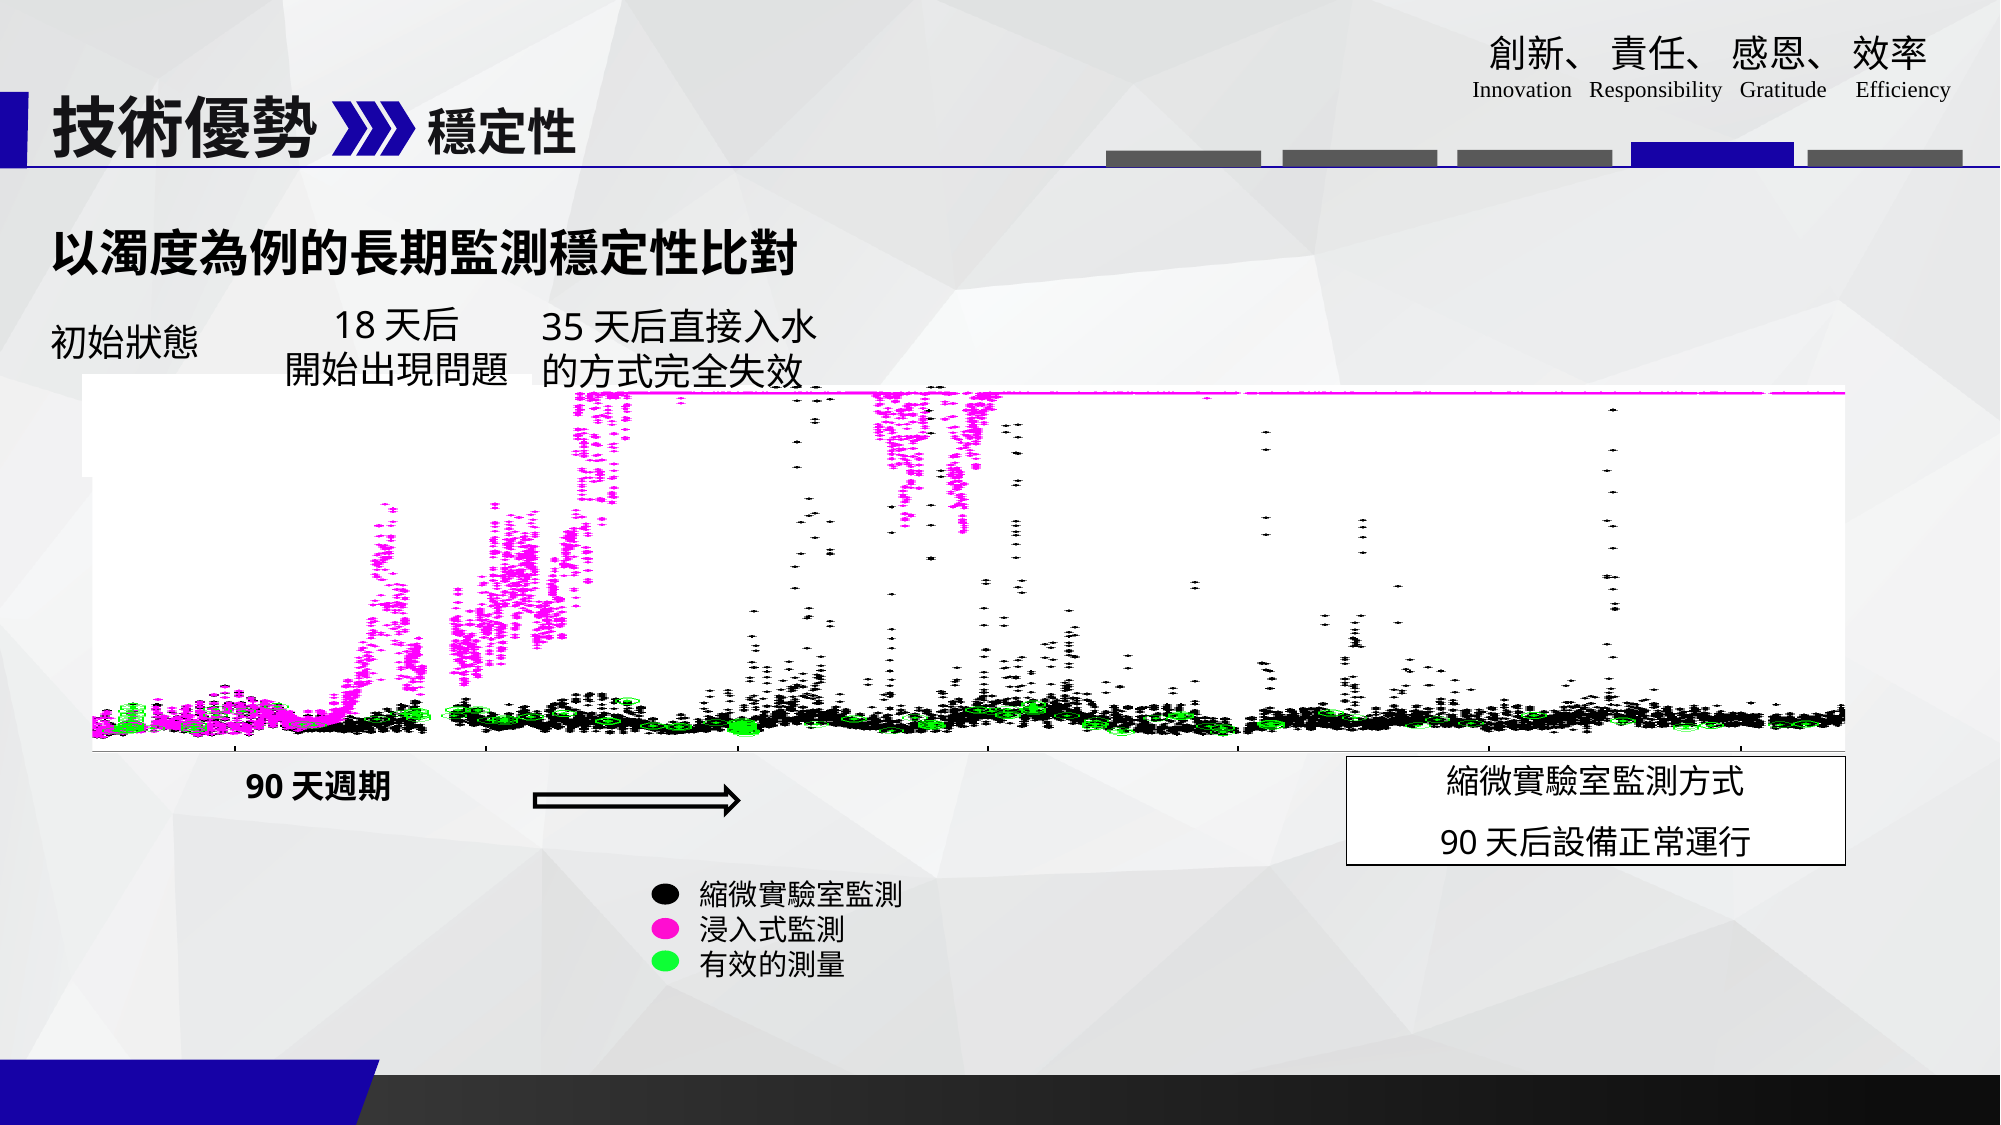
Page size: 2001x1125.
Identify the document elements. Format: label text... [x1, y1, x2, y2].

picture [333, 155, 412, 166]
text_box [35, 294, 1846, 993]
picture [0, 168, 2000, 1075]
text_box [333, 102, 415, 155]
text_box 以濁度為例的長期監測穩定性比對 [34, 214, 975, 290]
text_box 穩定性 [412, 93, 593, 168]
text_box [1631, 142, 1794, 168]
picture [0, 0, 2000, 166]
text_box 技術優勢 [36, 77, 333, 173]
